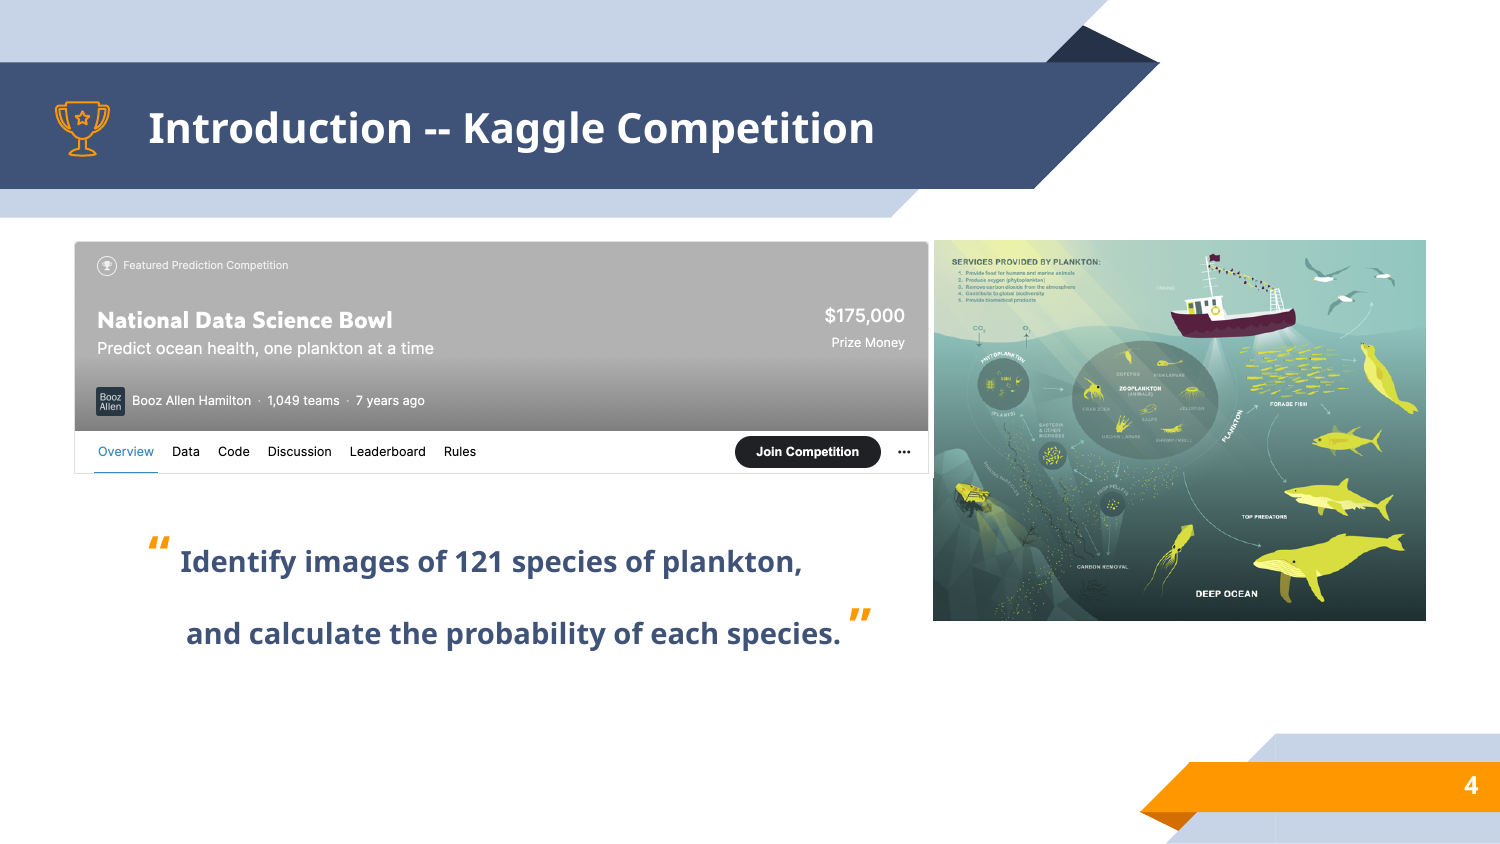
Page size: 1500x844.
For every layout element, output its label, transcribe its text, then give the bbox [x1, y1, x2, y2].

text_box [55, 102, 110, 156]
title Introduction -- Kaggle Competition [133, 64, 997, 190]
picture [70, 235, 1426, 622]
slide_number 4 [1249, 760, 1494, 813]
list “ Identify images of 121 species of plankton, and calculate the probability of each species. ” [133, 507, 920, 808]
